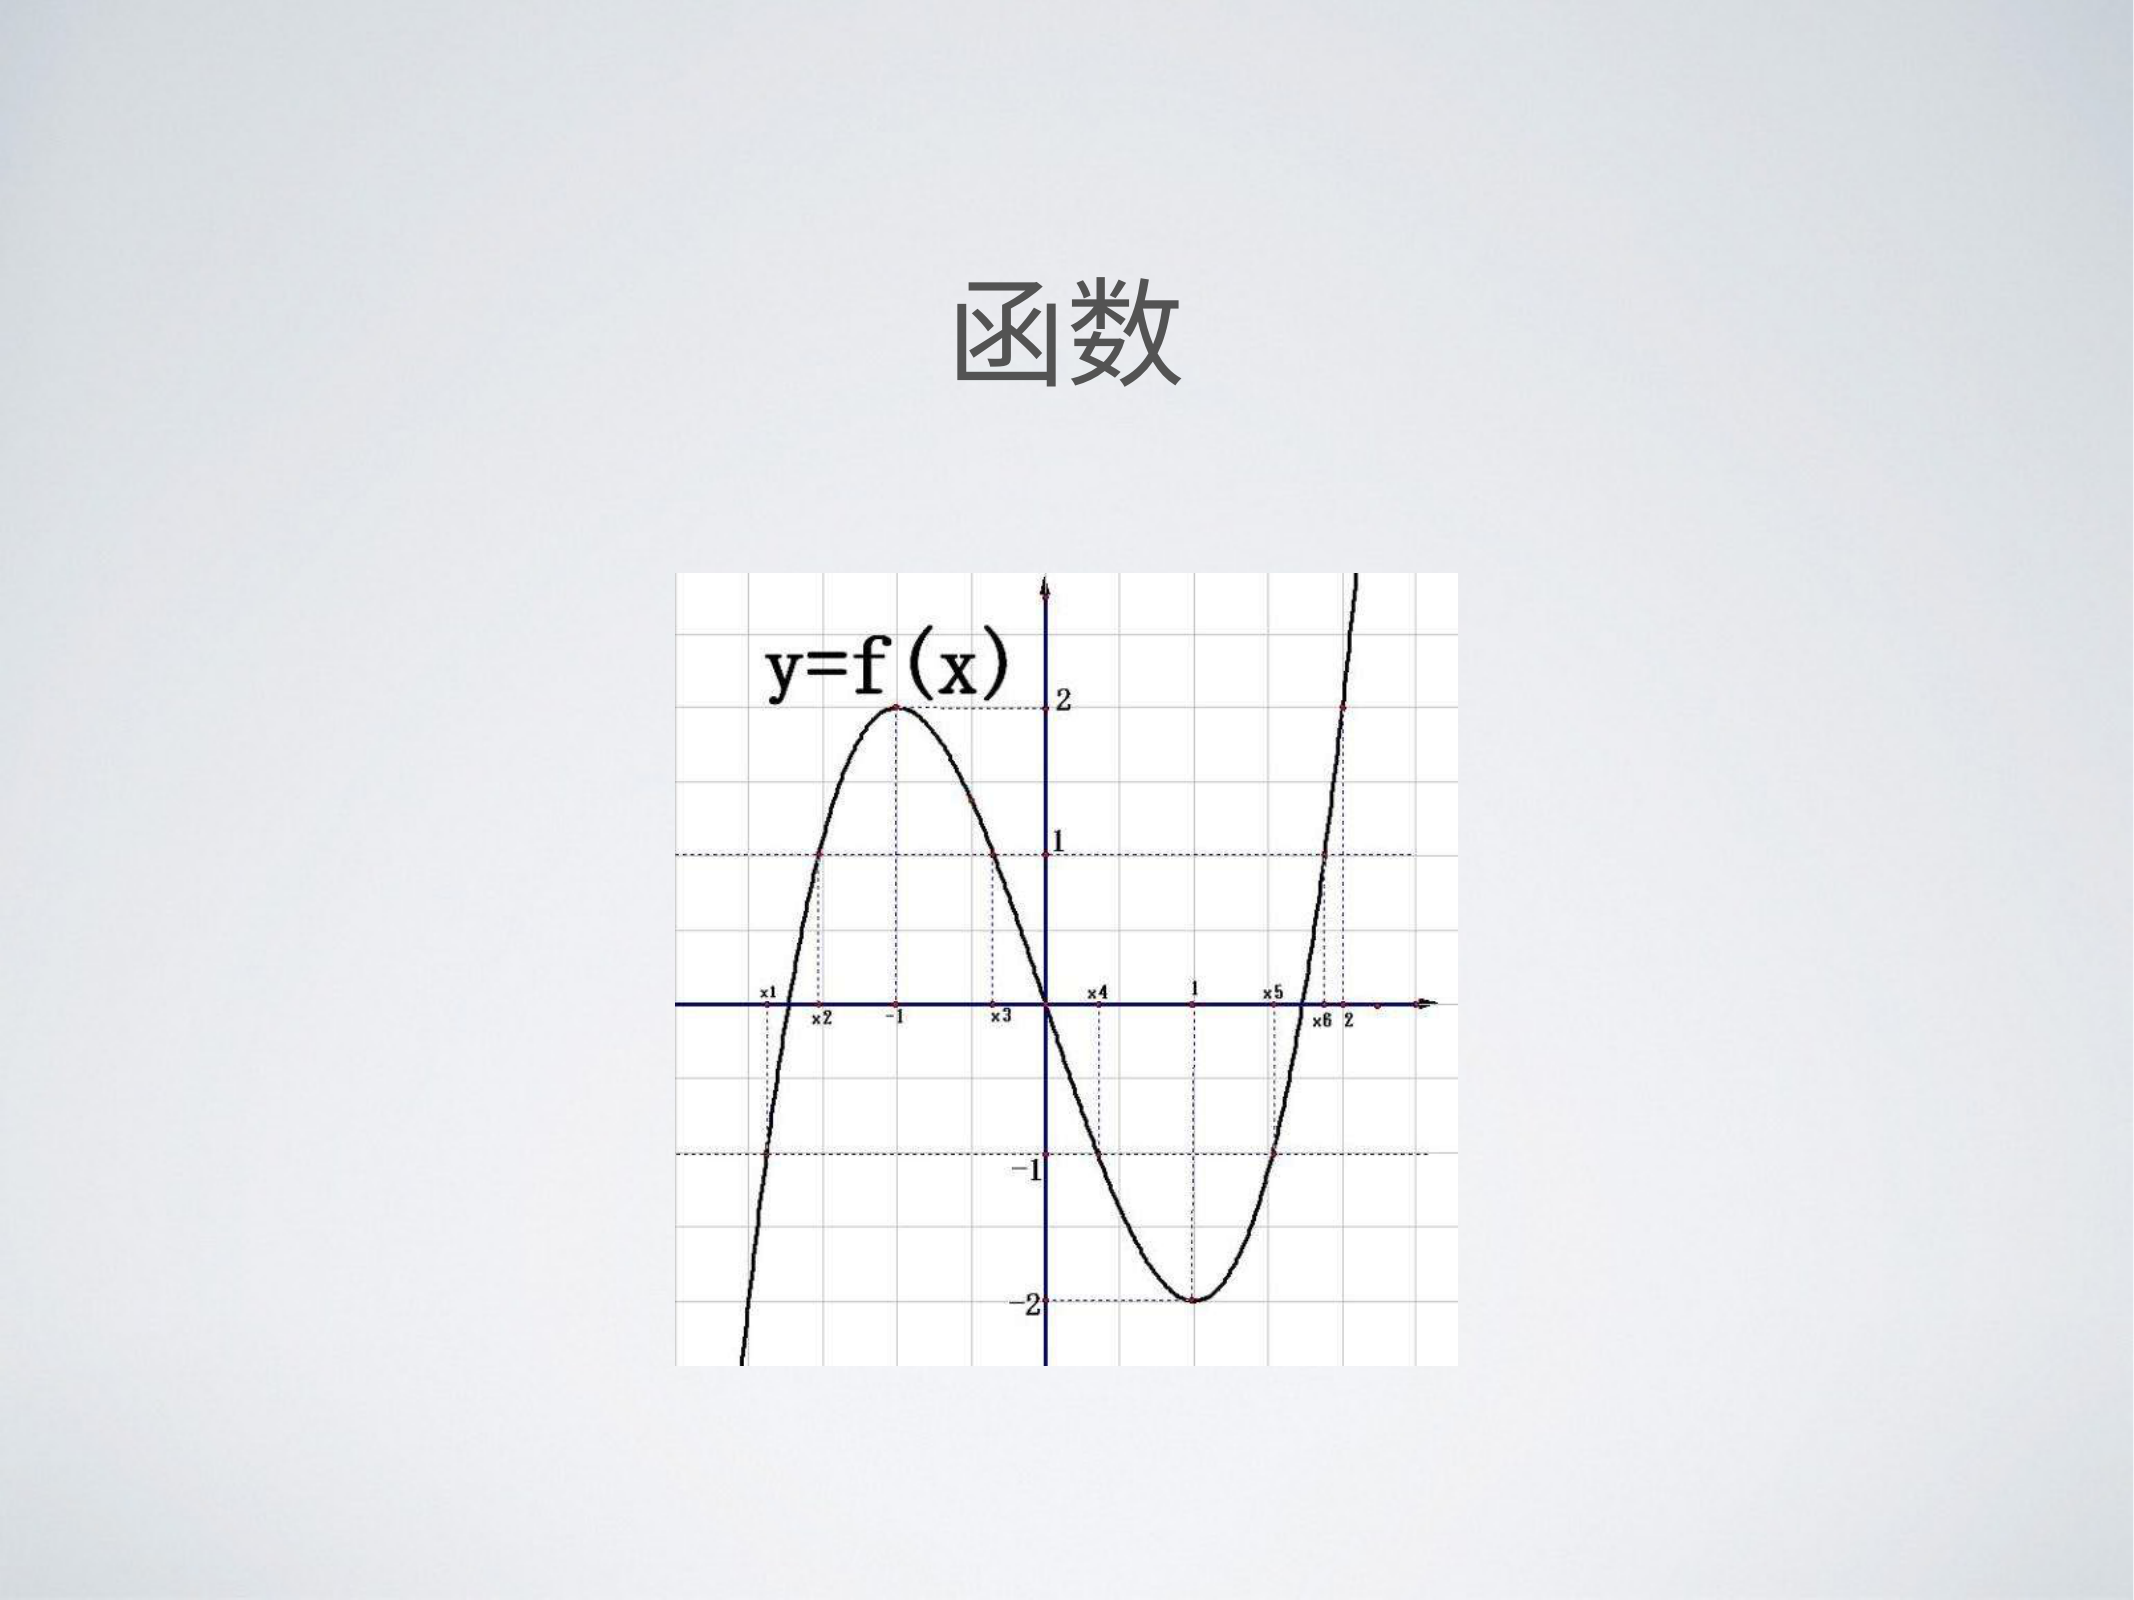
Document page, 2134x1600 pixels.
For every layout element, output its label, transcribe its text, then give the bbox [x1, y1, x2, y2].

picture [0, 0, 2134, 1600]
list 函数 [207, 249, 1926, 436]
